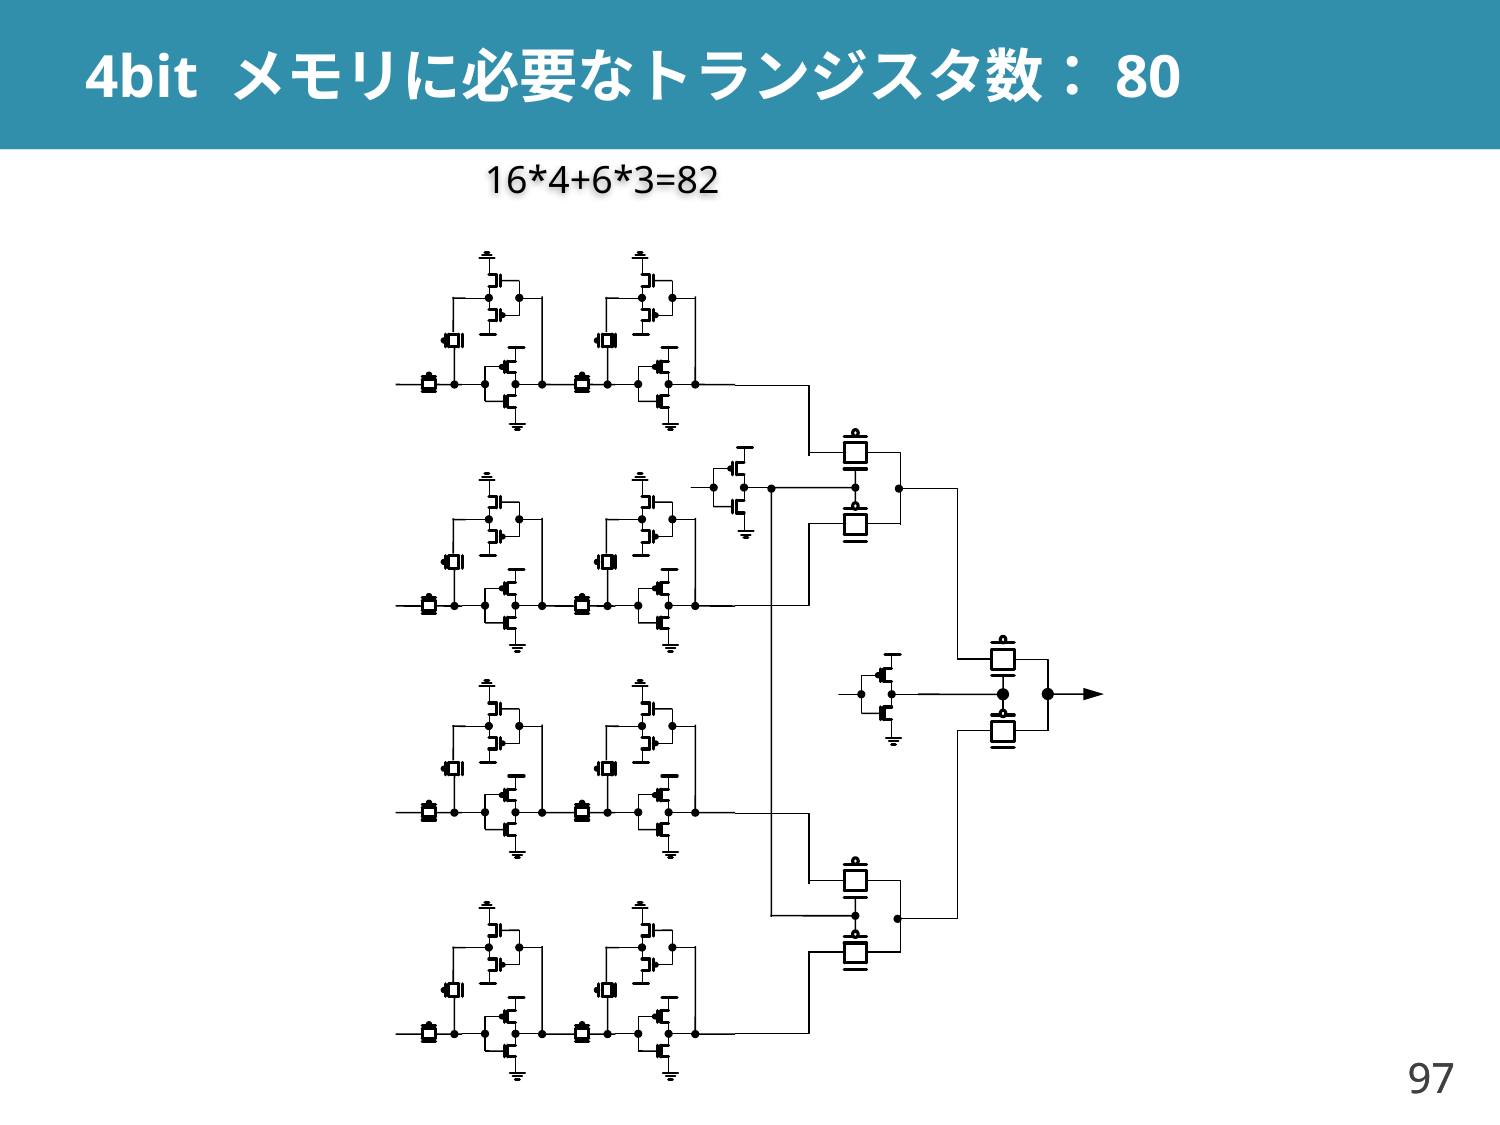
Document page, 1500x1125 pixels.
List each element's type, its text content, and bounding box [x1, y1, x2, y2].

text_box [904, 488, 959, 634]
text_box [741, 813, 771, 848]
text_box [904, 756, 958, 920]
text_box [770, 857, 901, 970]
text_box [395, 680, 736, 858]
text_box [395, 252, 736, 430]
text_box [772, 551, 809, 606]
text_box [772, 813, 809, 856]
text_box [690, 429, 901, 542]
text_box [395, 473, 736, 652]
text_box [741, 979, 809, 1034]
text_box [395, 901, 736, 1080]
text_box 16*4+6*3=82 [395, 148, 810, 209]
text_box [838, 636, 1105, 749]
text_box [741, 385, 809, 428]
text_box [741, 565, 771, 606]
title 4bit メモリに必要なトランジスタ数：80 [70, 0, 1500, 150]
